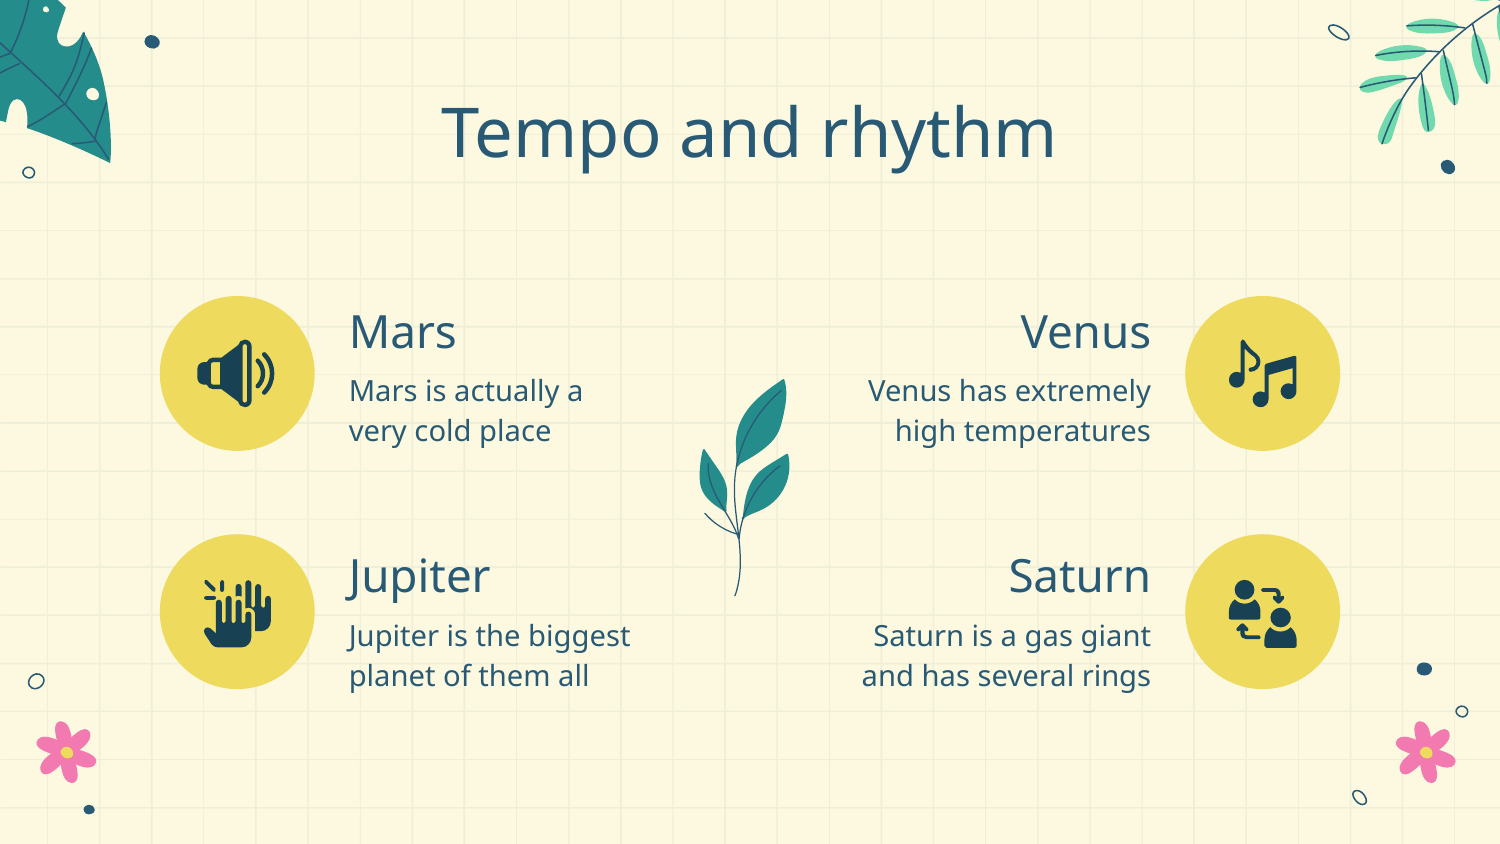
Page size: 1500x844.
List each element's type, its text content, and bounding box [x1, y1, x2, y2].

subtitle Mars [333, 289, 659, 373]
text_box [197, 339, 278, 408]
subtitle Saturn is a gas giant and has several rings [841, 618, 1167, 702]
text_box [159, 295, 315, 451]
text_box [686, 376, 813, 593]
text_box [159, 534, 315, 690]
subtitle Jupiter is the biggest planet of them all [333, 618, 659, 702]
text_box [1228, 579, 1297, 648]
text_box [1185, 534, 1341, 690]
subtitle Jupiter [333, 534, 659, 618]
title Tempo and rhythm [118, 88, 1382, 167]
subtitle Mars is actually a very cold place [333, 373, 659, 458]
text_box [203, 579, 272, 648]
subtitle Saturn [841, 534, 1167, 618]
subtitle Venus [841, 289, 1167, 373]
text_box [1228, 339, 1297, 408]
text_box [693, 378, 807, 584]
text_box [1185, 295, 1341, 451]
subtitle Venus has extremely high temperatures [841, 373, 1167, 458]
